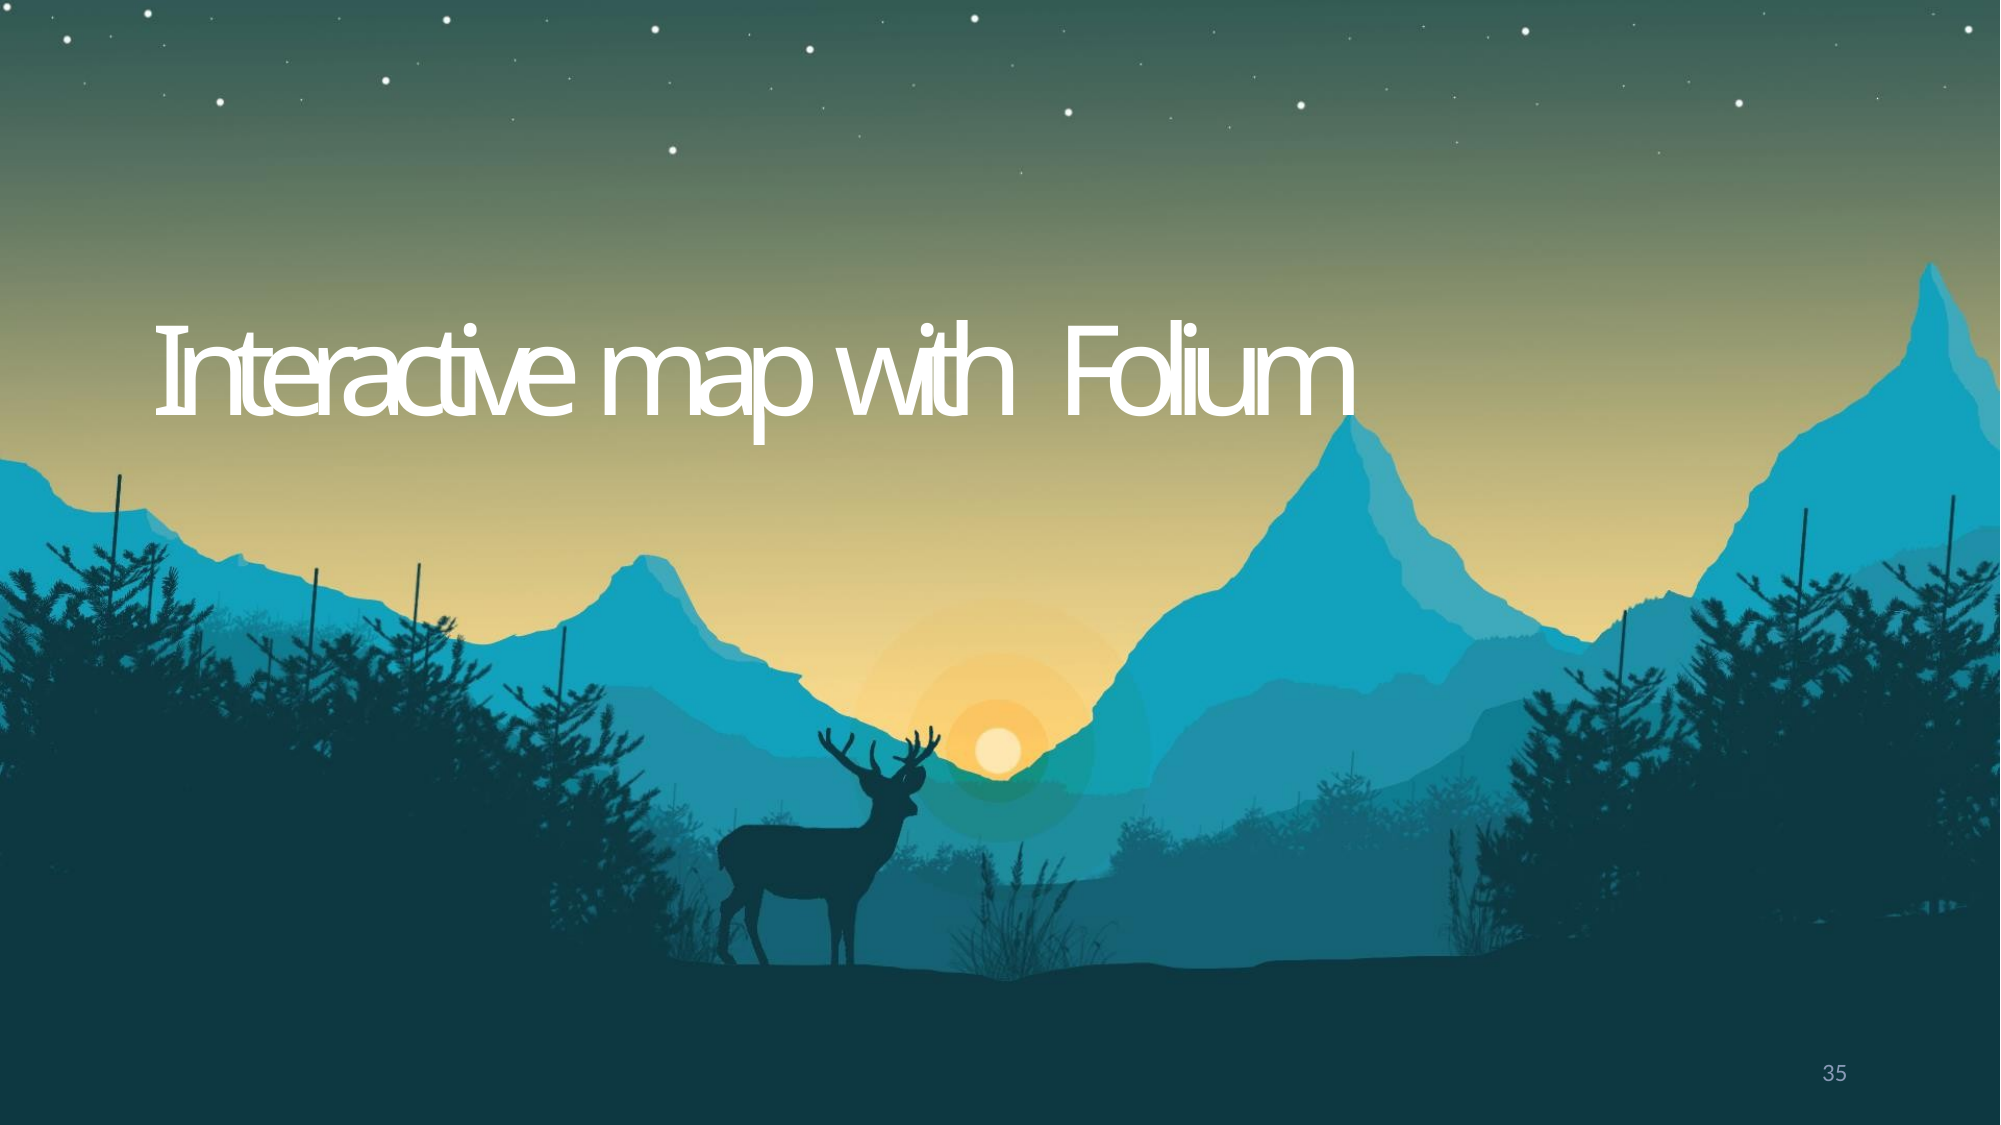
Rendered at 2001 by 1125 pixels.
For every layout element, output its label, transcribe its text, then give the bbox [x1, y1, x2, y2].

text_box [0, 0, 2000, 1125]
title Interactive map with Folium [149, 288, 1591, 479]
slide_number 35 [1815, 1060, 1854, 1125]
